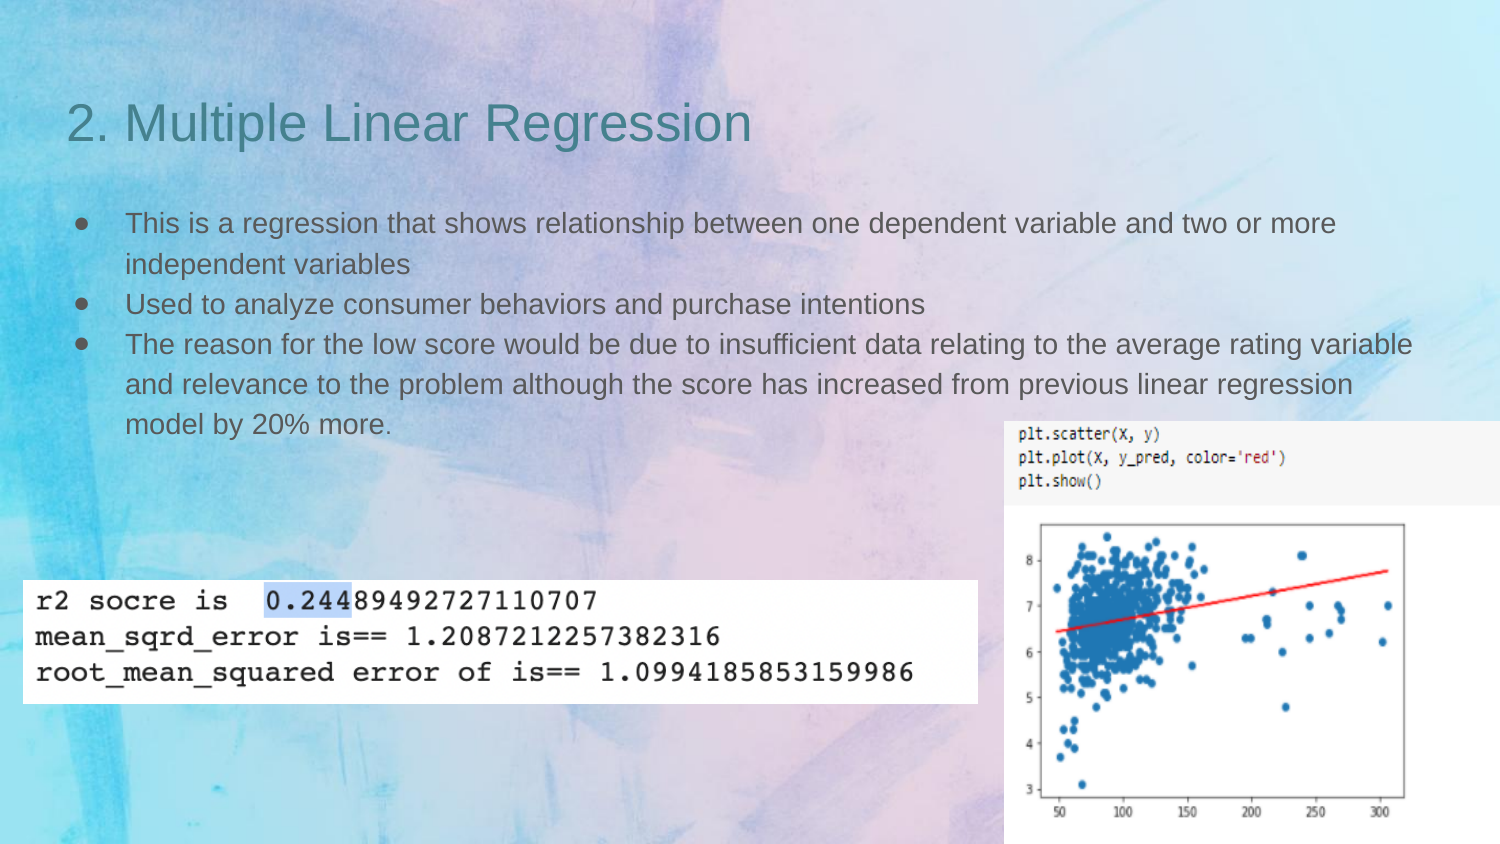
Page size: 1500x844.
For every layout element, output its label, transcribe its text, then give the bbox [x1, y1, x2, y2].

picture [0, 0, 1500, 844]
title 2. Multiple Linear Regression [51, 72, 1449, 167]
text_box This is a regression that shows relationship between one dependent variable and two or more independent variables Used to analyze consumer behaviors and purchase intentions The reason for the low score would be due to insufficient data relating to the average rating variable and relevance to the problem although the score has increased from previous linear regression model by 20% more. [35, 184, 1433, 516]
